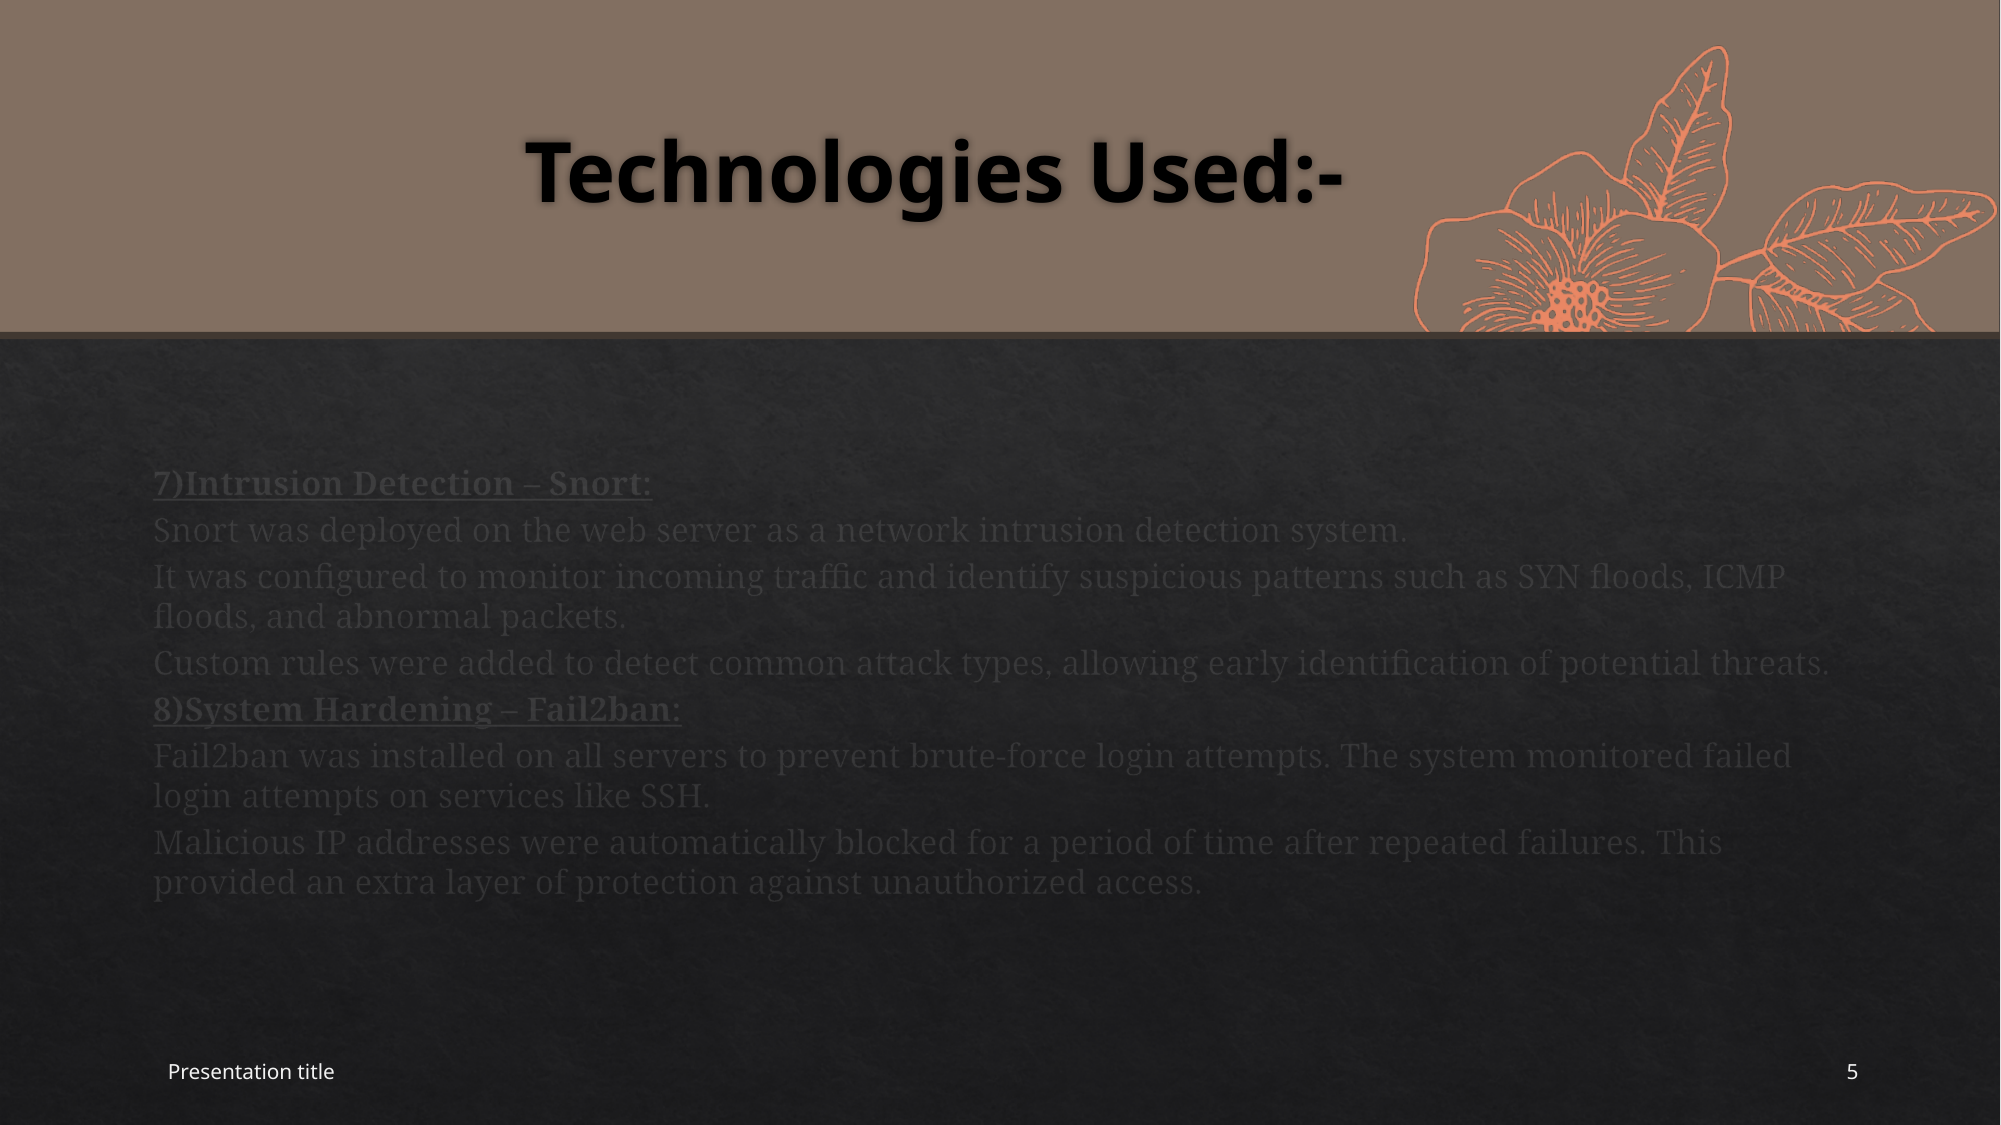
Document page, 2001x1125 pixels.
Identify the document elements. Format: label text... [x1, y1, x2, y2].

slide_number 5 [1744, 1042, 1874, 1103]
footer Presentation title [153, 1042, 828, 1103]
title Technologies Used:- [153, 37, 1716, 300]
picture [1389, 21, 2001, 336]
list 7)Intrusion Detection – Snort: Snort was deployed on the web server as a network intrusion detection system. It was configured to monitor incoming traffic and identify suspicious patterns such as SYN floods, ICMP floods, and abnormal packets. Custom rules were added to detect common attack types, allowing early identification of potential threats. 8)System Hardening – Fail2ban: Fail2ban was installed on all servers to prevent brute-force login attempts. The system monitored failed login attempts on services like SSH. Malicious IP addresses were automatically blocked for a period of time after repeated failures. This provided an extra layer of protection against unauthorized access. [138, 454, 1863, 1011]
